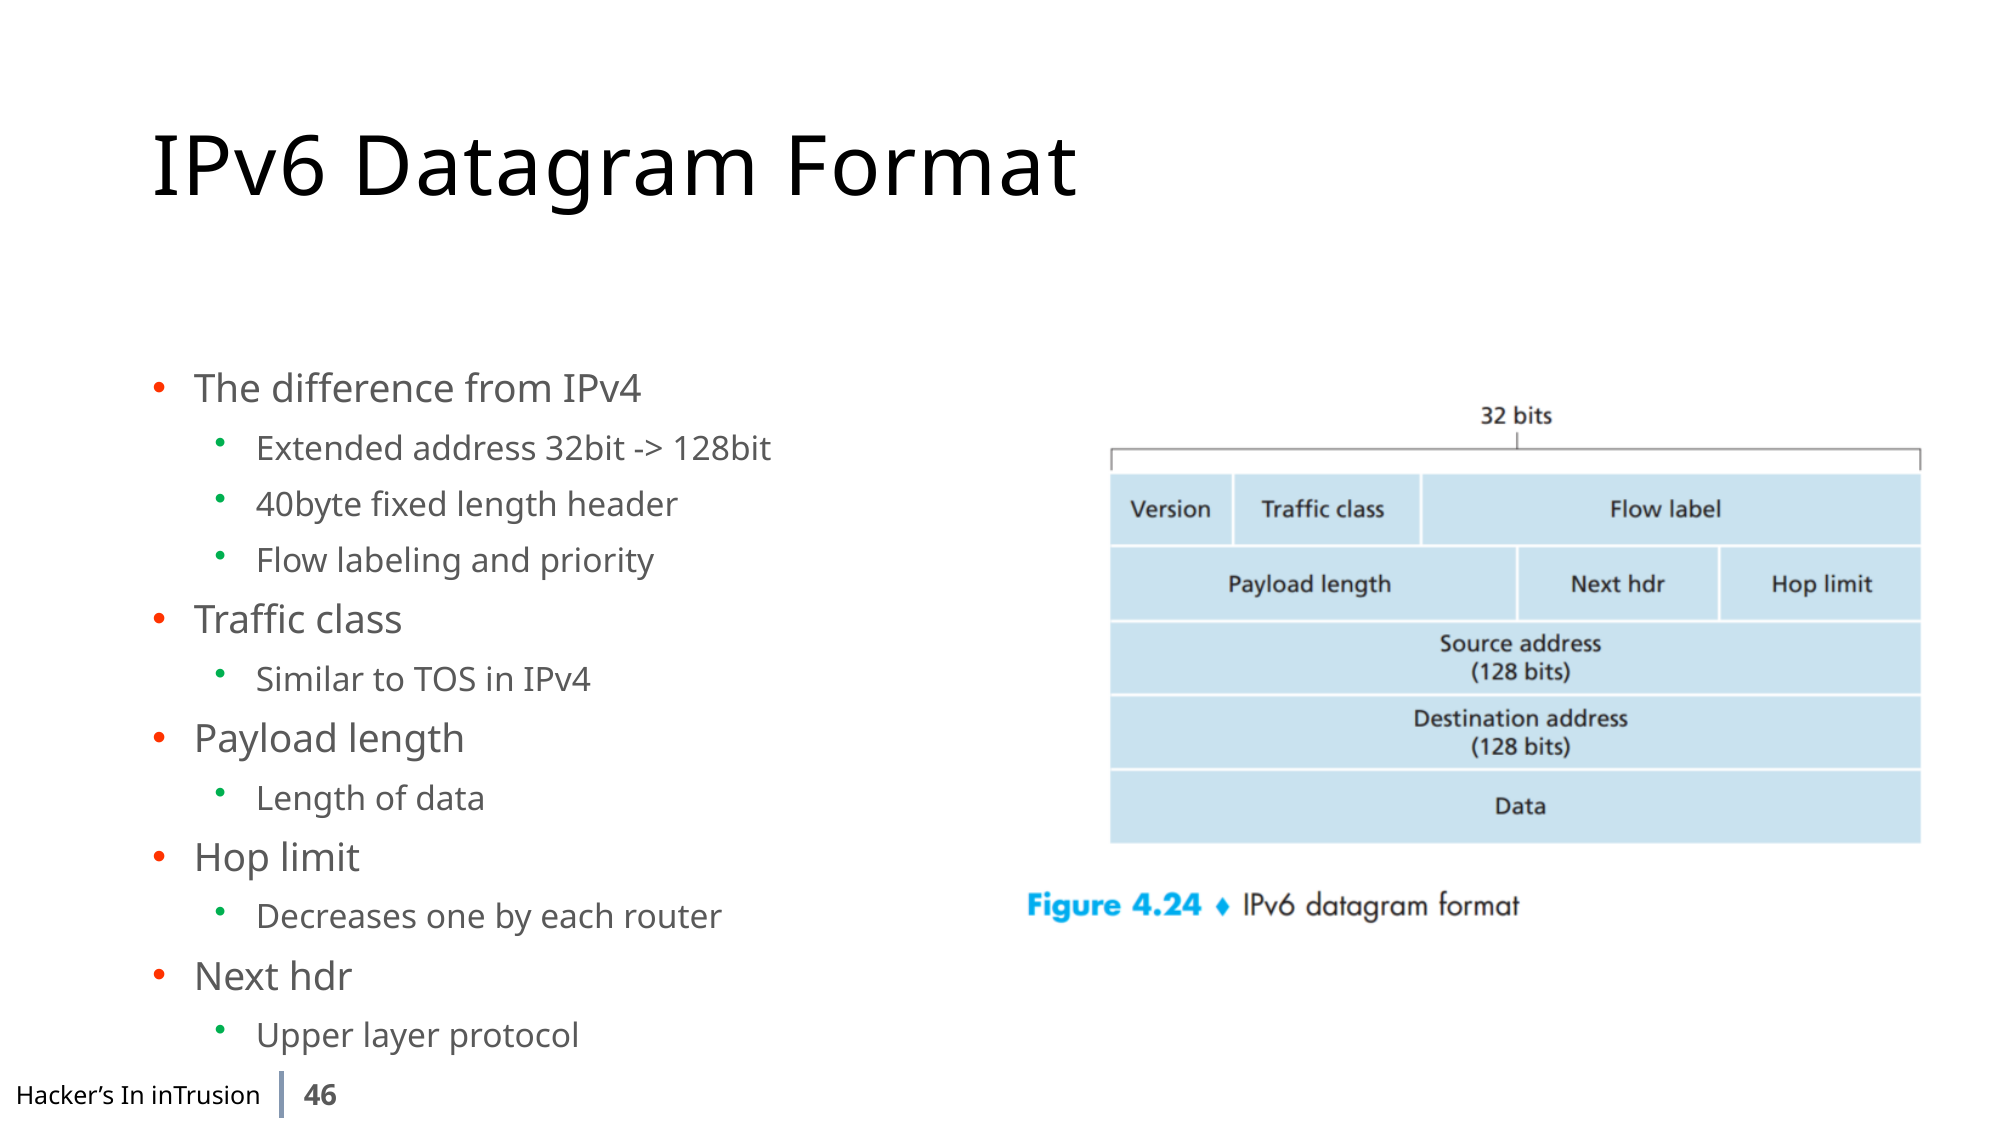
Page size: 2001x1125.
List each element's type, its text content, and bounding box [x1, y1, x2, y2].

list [1012, 374, 1945, 940]
title IPv6 Datagram Format [137, 59, 1863, 278]
list The difference from IPv4 Extended address 32bit -> 128bit 40byte fixed length header Flow labeling and priority Traffic class Similar to TOS in IPv4 Payload length Length of data Hop limit Decreases one by each router Next hdr Upper layer protocol [137, 299, 988, 1065]
